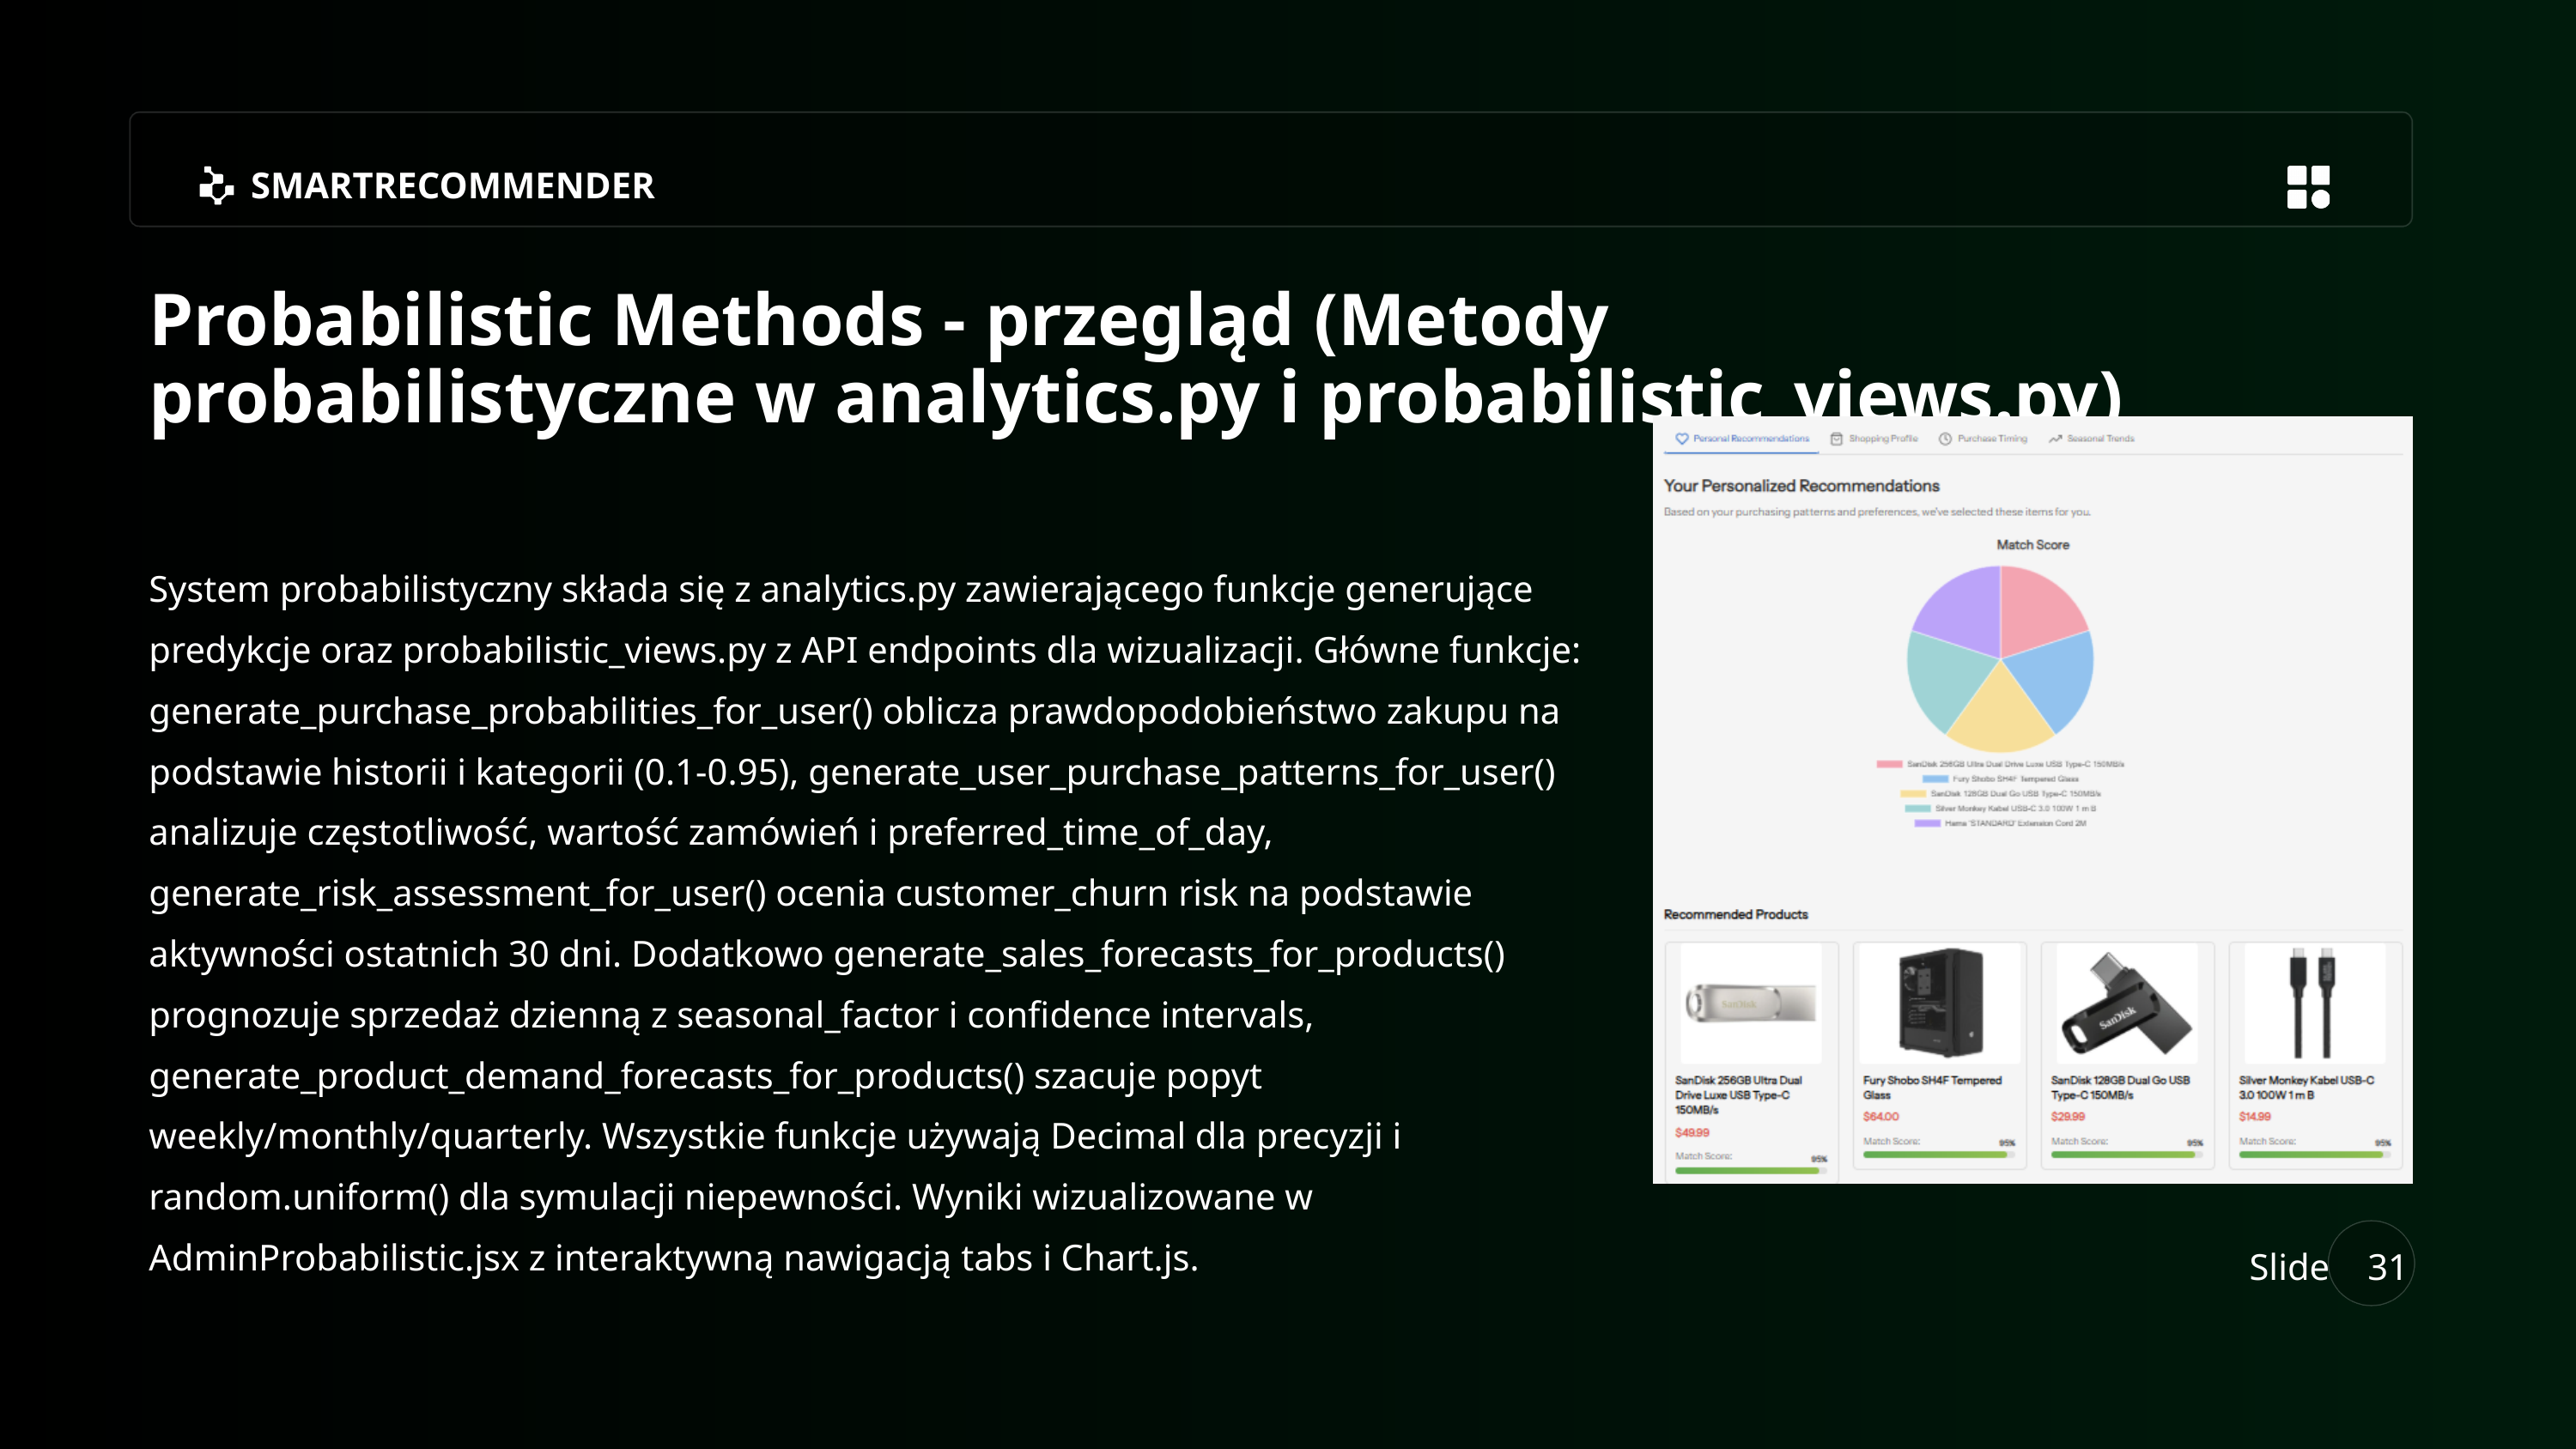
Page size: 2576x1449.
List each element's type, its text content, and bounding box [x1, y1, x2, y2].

text_box [125, 91, 2451, 263]
text_box System probabilistyczny składa się z analytics.py zawierającego funkcje generujące predykcje oraz probabilistic_views.py z API endpoints dla wizualizacji. Główne funkcje: generate_purchase_probabilities_for_user() oblicza prawdopodobieństwo zakupu na podstawie historii i kategorii (0.1-0.95), generate_user_purchase_patterns_for_user() analizuje częstotliwość, wartość zamówień i preferred_time_of_day, generate_risk_assessment_for_user() ocenia customer_churn risk na podstawie aktywności ostatnich 30 dni. Dodatkowo generate_sales_forecasts_for_products() prognozuje sprzedaż dzienną z seasonal_factor i confidence intervals, generate_product_demand_forecasts_for_products() szacuje popyt weekly/monthly/quarterly. Wszystkie funkcje używają Decimal dla precyzji i random.uniform() dla symulacji niepewności. Wyniki wizualizowane w AdminProbabilistic.jsx z interaktywną nawigacją tabs i Chart.js. [149, 549, 1589, 1279]
text_box [2287, 166, 2330, 209]
text_box SMARTRECOMMENDER [251, 172, 679, 207]
text_box Slide [2150, 1226, 2330, 1288]
text_box 31 [2363, 1226, 2413, 1288]
text_box [199, 166, 234, 205]
text_box [2326, 1180, 2451, 1343]
picture [1652, 416, 2413, 1184]
text_box Probabilistic Methods - przegląd (Metody probabilistyczne w analytics.py i probabilistic_views.py) [149, 283, 2142, 437]
